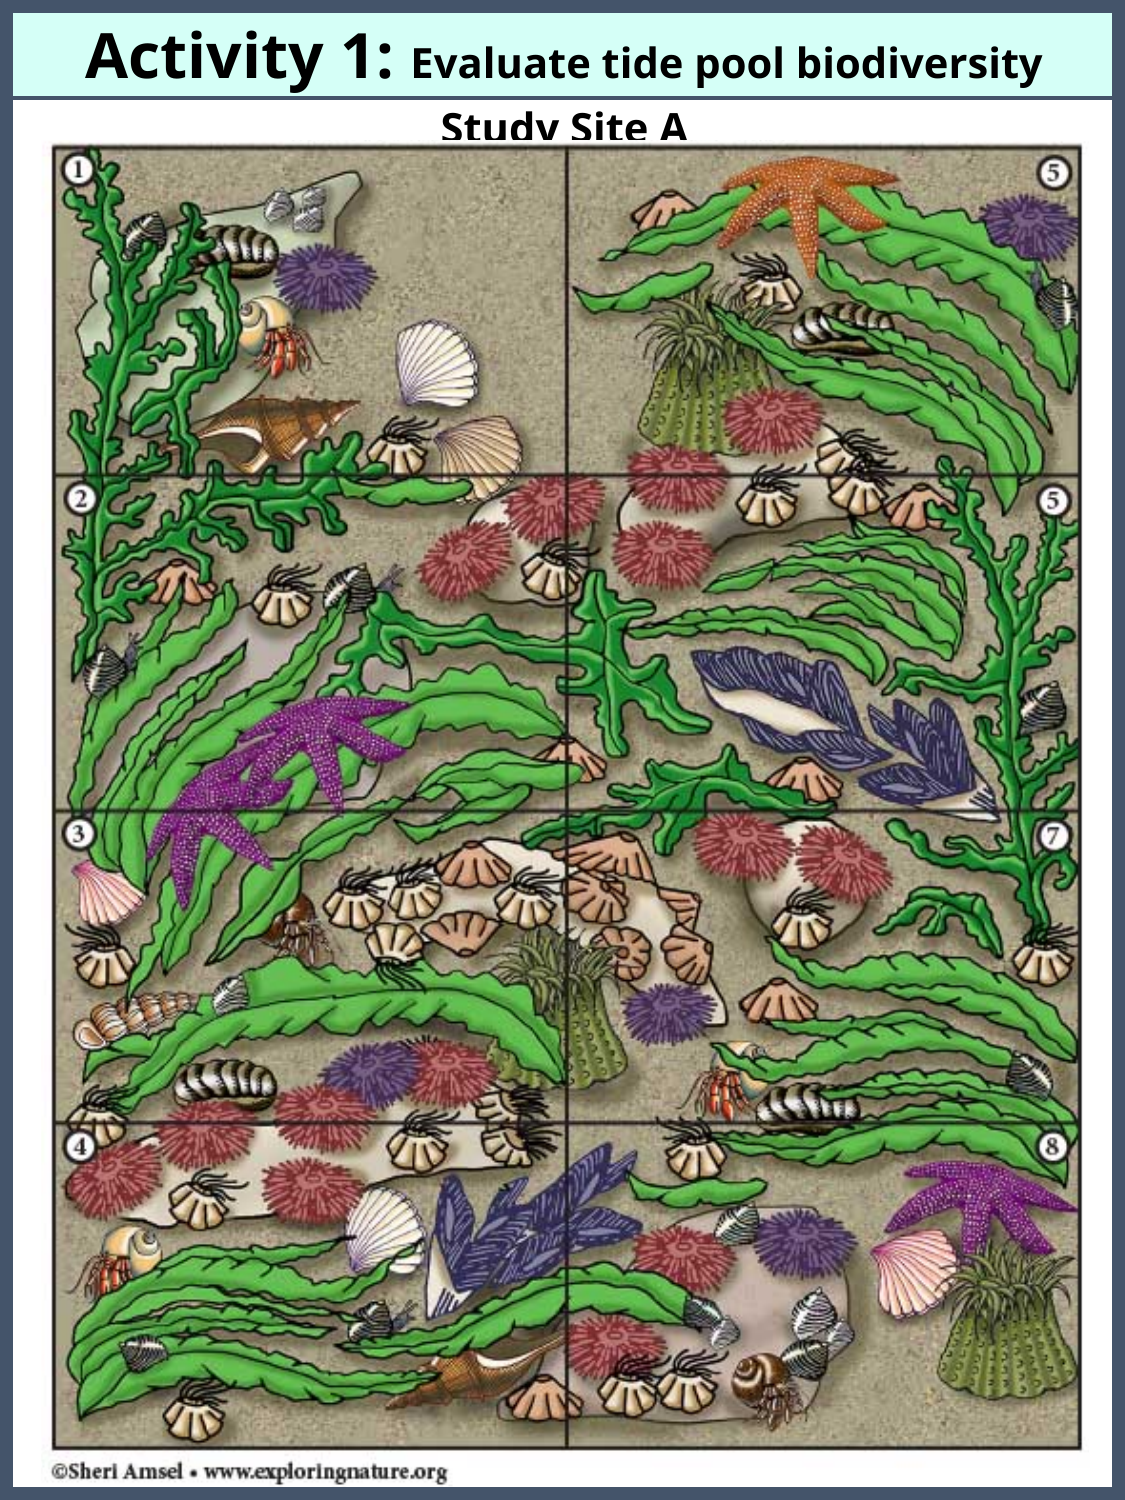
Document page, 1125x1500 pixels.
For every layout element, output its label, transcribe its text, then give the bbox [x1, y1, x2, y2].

picture [41, 140, 1090, 1487]
text_box Study Site A [255, 94, 873, 140]
text_box [0, 0, 1125, 1500]
text_box Activity 1: Evaluate tide pool biodiversity [13, 13, 1112, 99]
